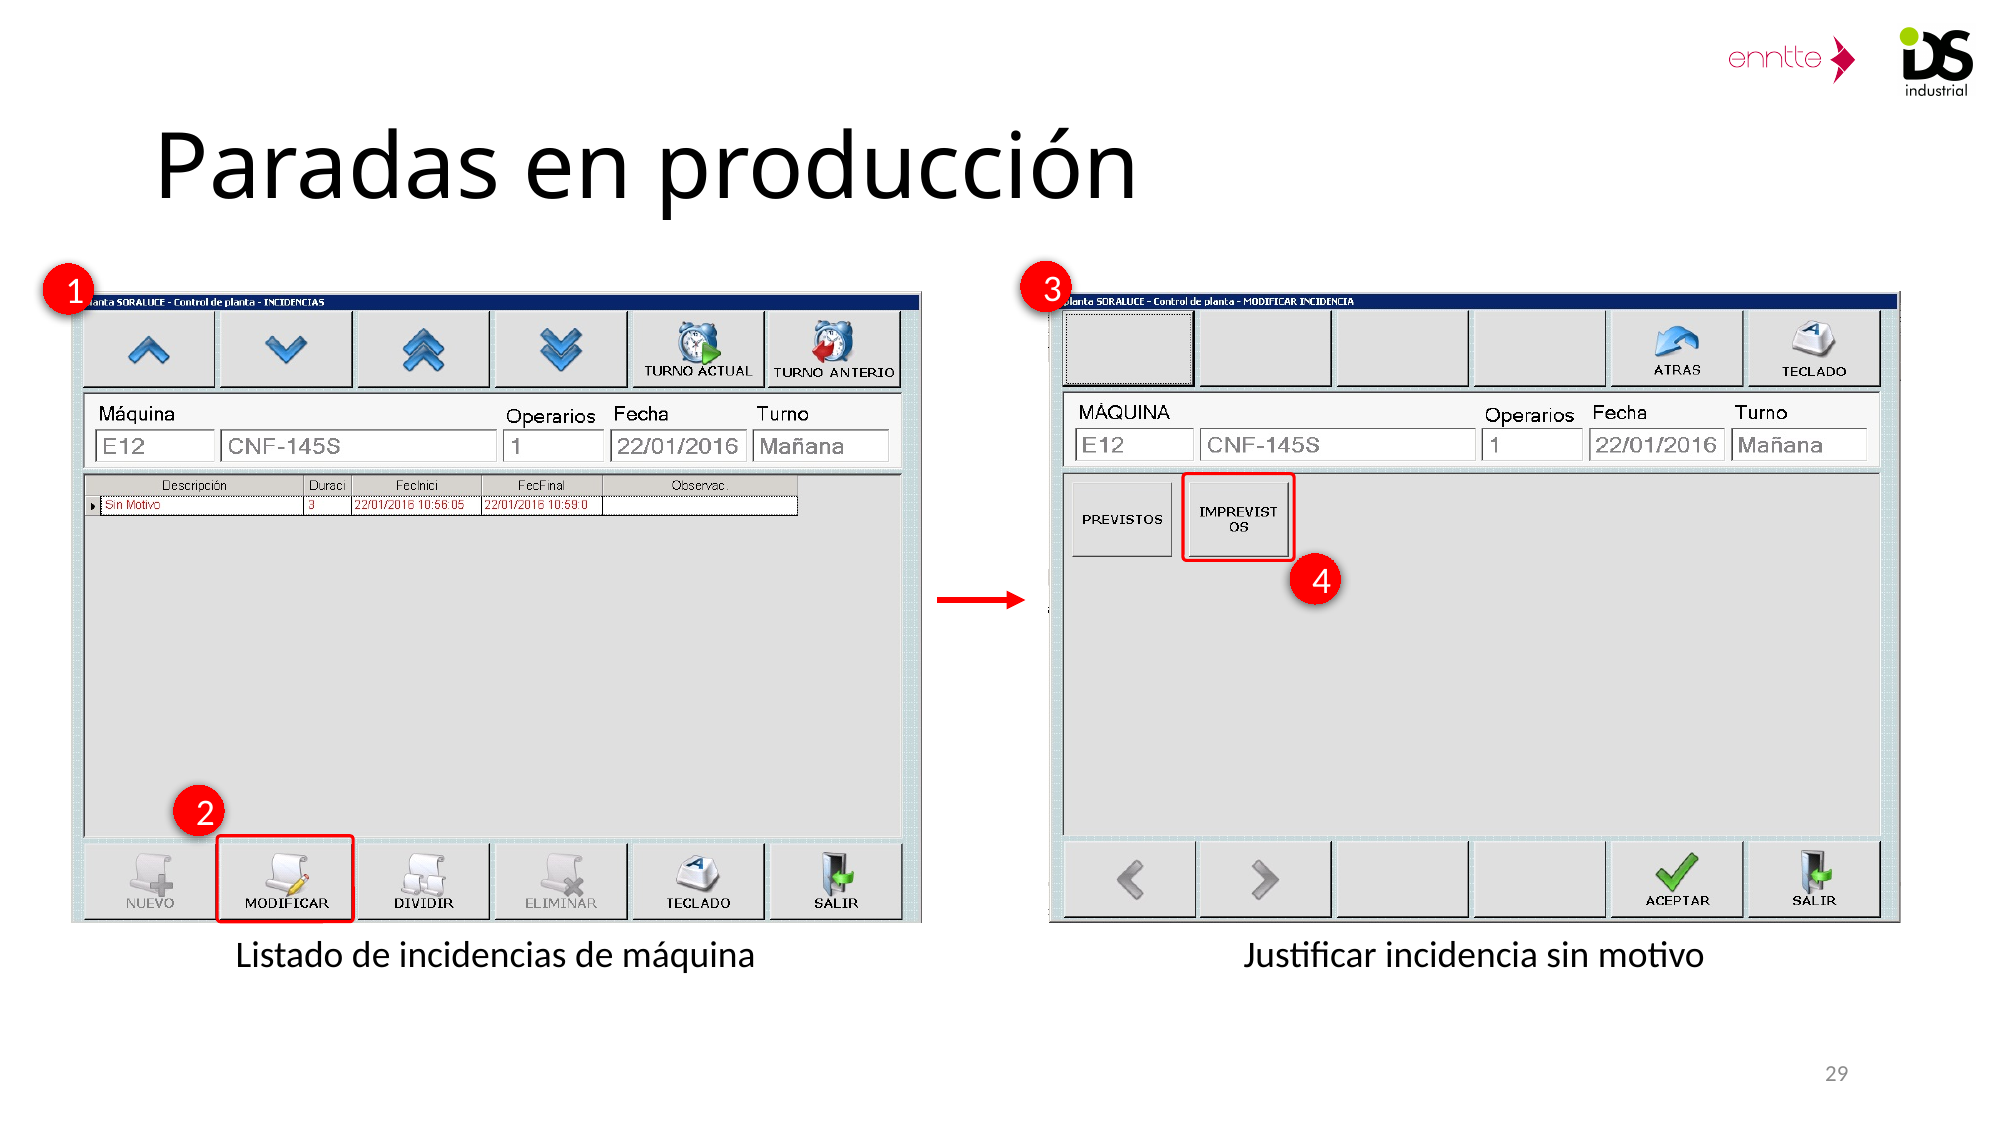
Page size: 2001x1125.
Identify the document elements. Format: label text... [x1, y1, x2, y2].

text_box Justificar incidencia sin motivo [1220, 924, 1729, 983]
slide_number 29 [1413, 1042, 1864, 1103]
text_box 1 [43, 263, 94, 315]
picture [1897, 23, 1976, 96]
picture [69, 290, 922, 924]
text_box Listado de incidencias de máquina [150, 924, 842, 983]
picture [1048, 290, 1901, 924]
picture [1720, 33, 1864, 87]
title Paradas en producción [138, 60, 1864, 278]
text_box 3 [1020, 261, 1072, 312]
